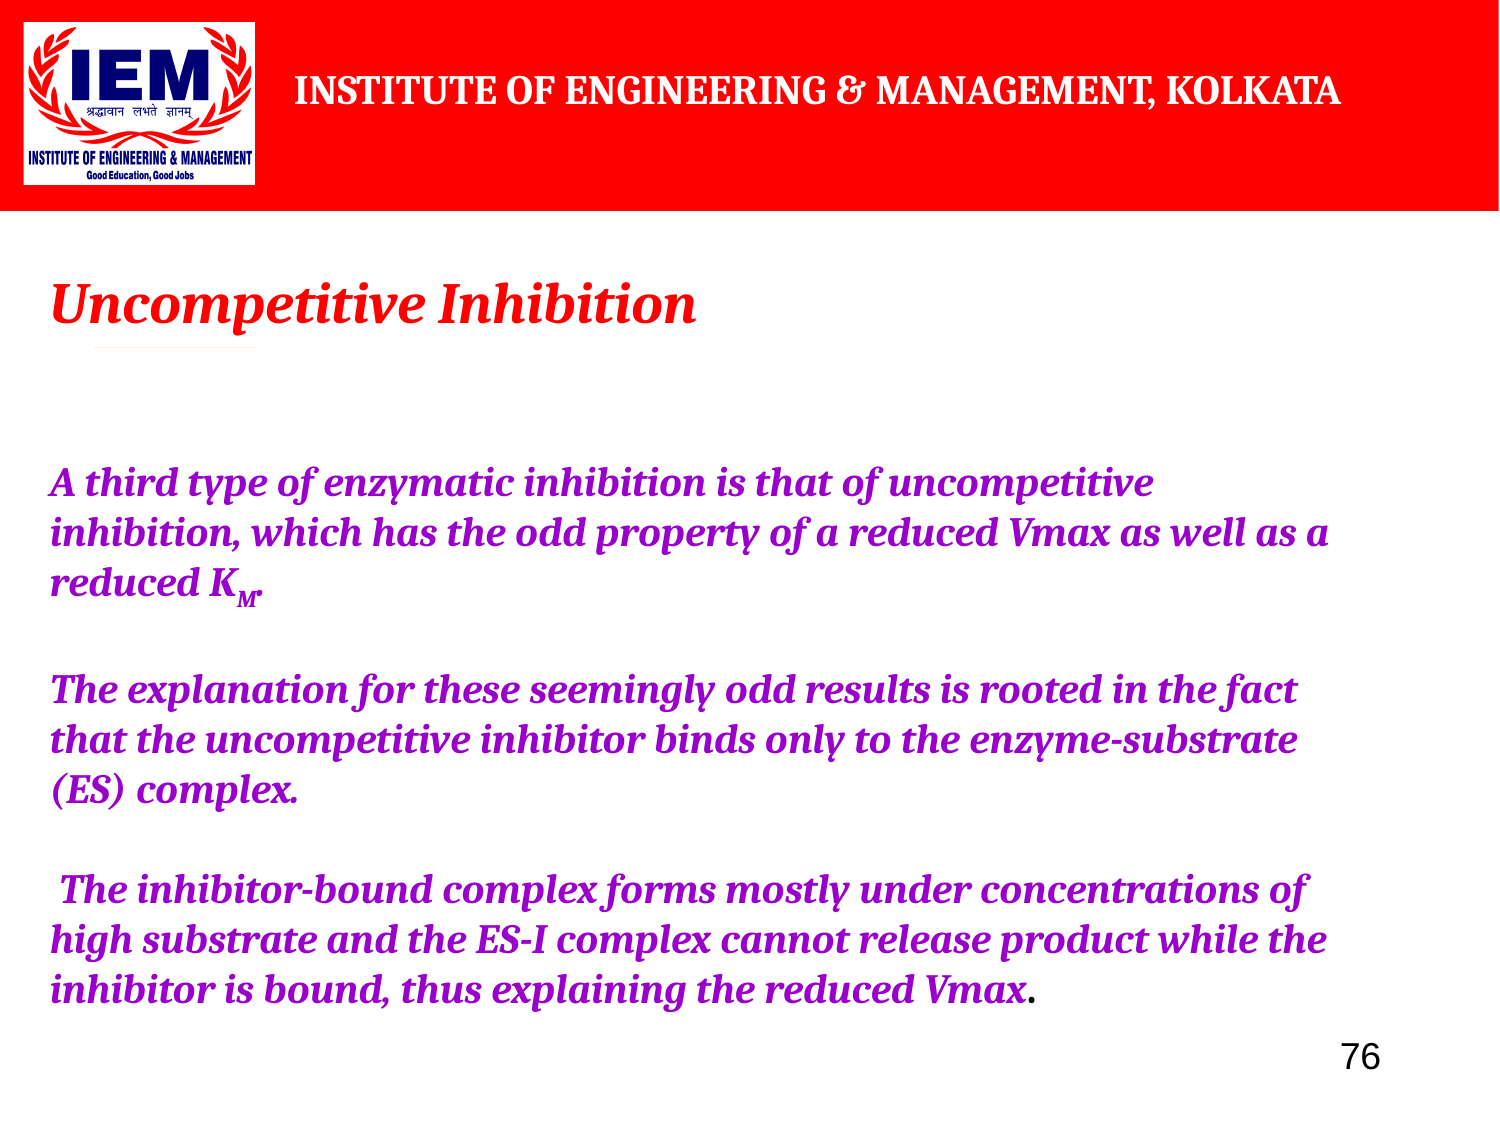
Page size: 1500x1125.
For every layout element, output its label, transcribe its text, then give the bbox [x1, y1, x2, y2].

text_box Uncompetitive Inhibition A third type of enzymatic inhibition is that of uncompetitive inhibition, which has the odd property of a reduced Vmax as well as a reduced KM. The explanation for these seemingly odd results is rooted in the fact that the uncompetitive inhibitor binds only to the enzyme-substrate (ES) complex. The inhibitor-bound complex forms mostly under concentrations of high substrate and the ES-I complex cannot release product while the inhibitor is bound, thus explaining the reduced Vmax. [35, 257, 1347, 1020]
picture [23, 22, 255, 185]
